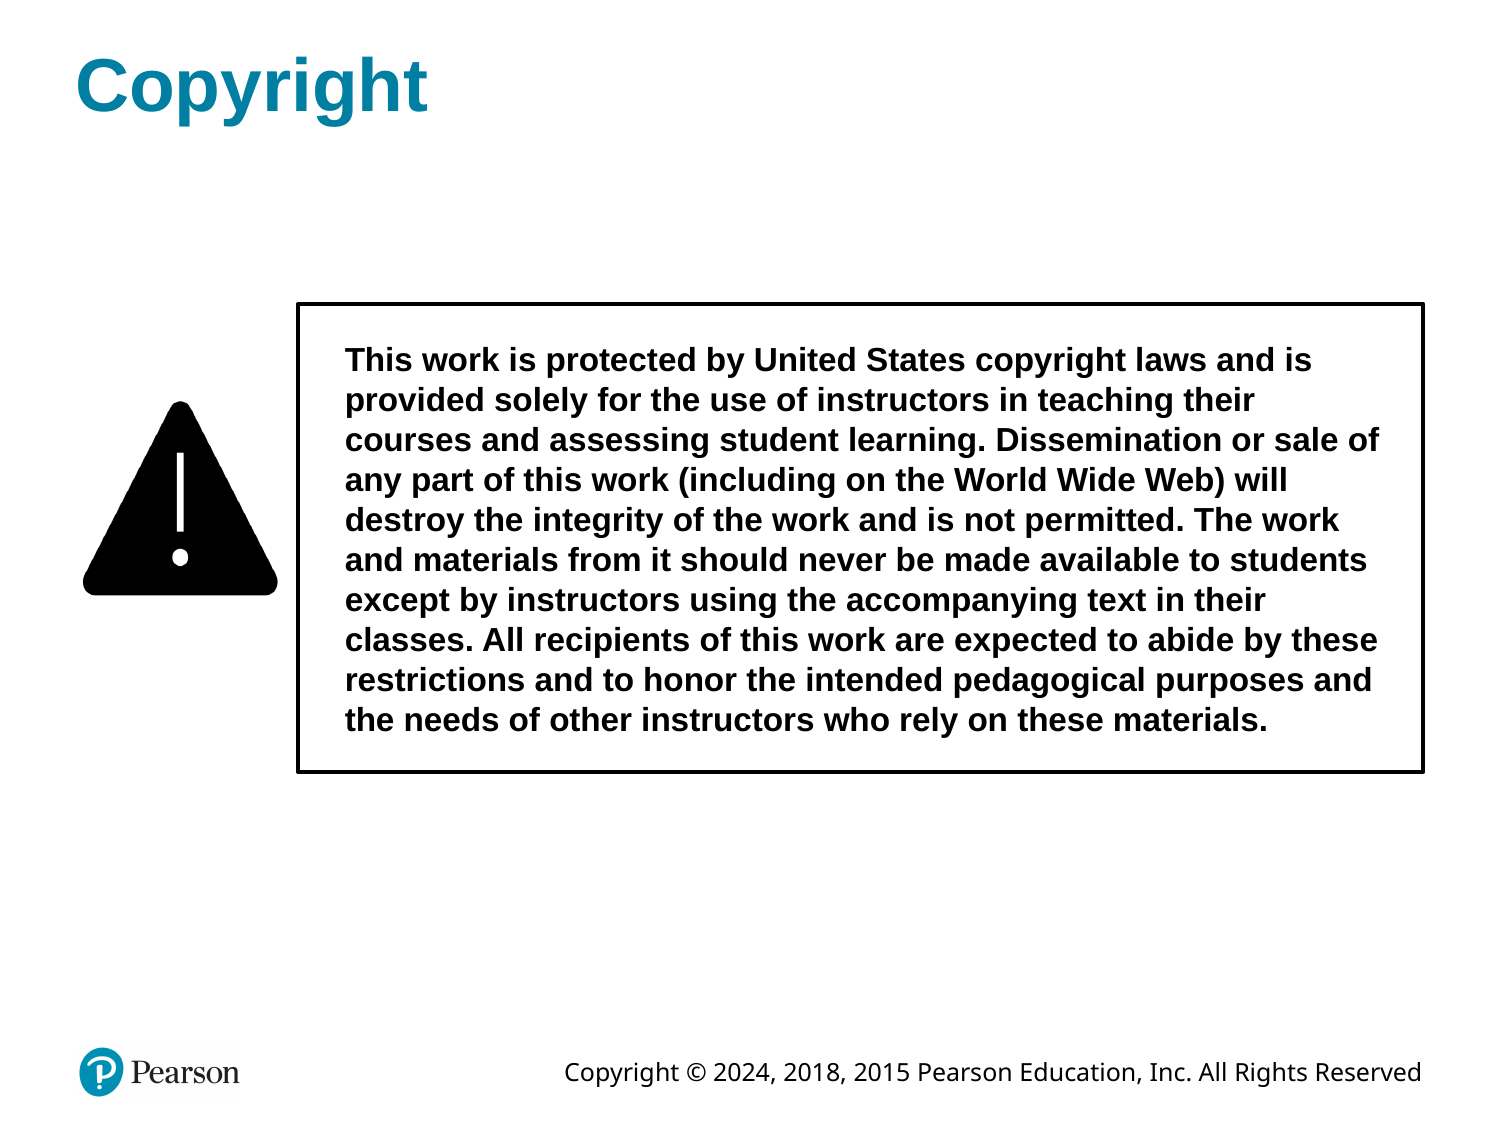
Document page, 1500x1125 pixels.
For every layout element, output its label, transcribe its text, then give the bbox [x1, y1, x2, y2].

picture [78, 1046, 241, 1098]
title Copyright [75, 0, 1425, 178]
list This work is protected by United States copyright laws and is provided solely for the use of instructors in teaching their courses and assessing student learning. Dissemination or sale of any part of this work (including on the World Wide Web) will destroy the integrity of the work and is not permitted. The work and materials from it should never be made available to students except by instructors using the accompanying text in their classes. All recipients of this work are expected to abide by these restrictions and to honor the intended pedagogical purposes and the needs of other instructors who rely on these materials. [296, 302, 1425, 774]
picture [74, 379, 285, 616]
